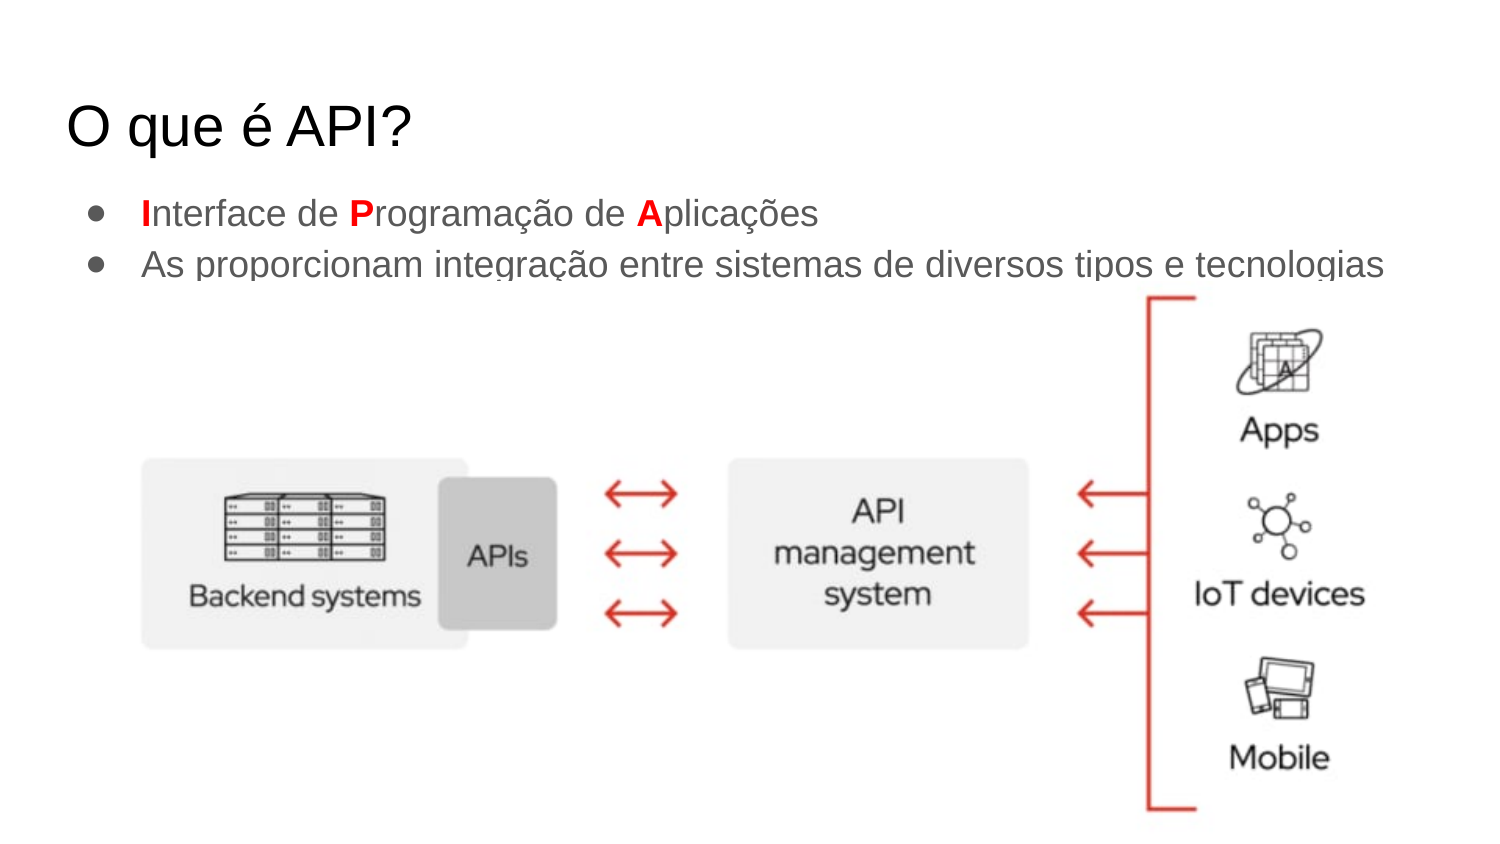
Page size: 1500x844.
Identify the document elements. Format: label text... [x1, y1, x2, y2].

list Interface de Programação de Aplicações As proporcionam integração entre sistemas de diversos tipos e tecnologias [51, 166, 1449, 728]
picture [62, 281, 1438, 844]
title O que é API? [51, 72, 1449, 166]
